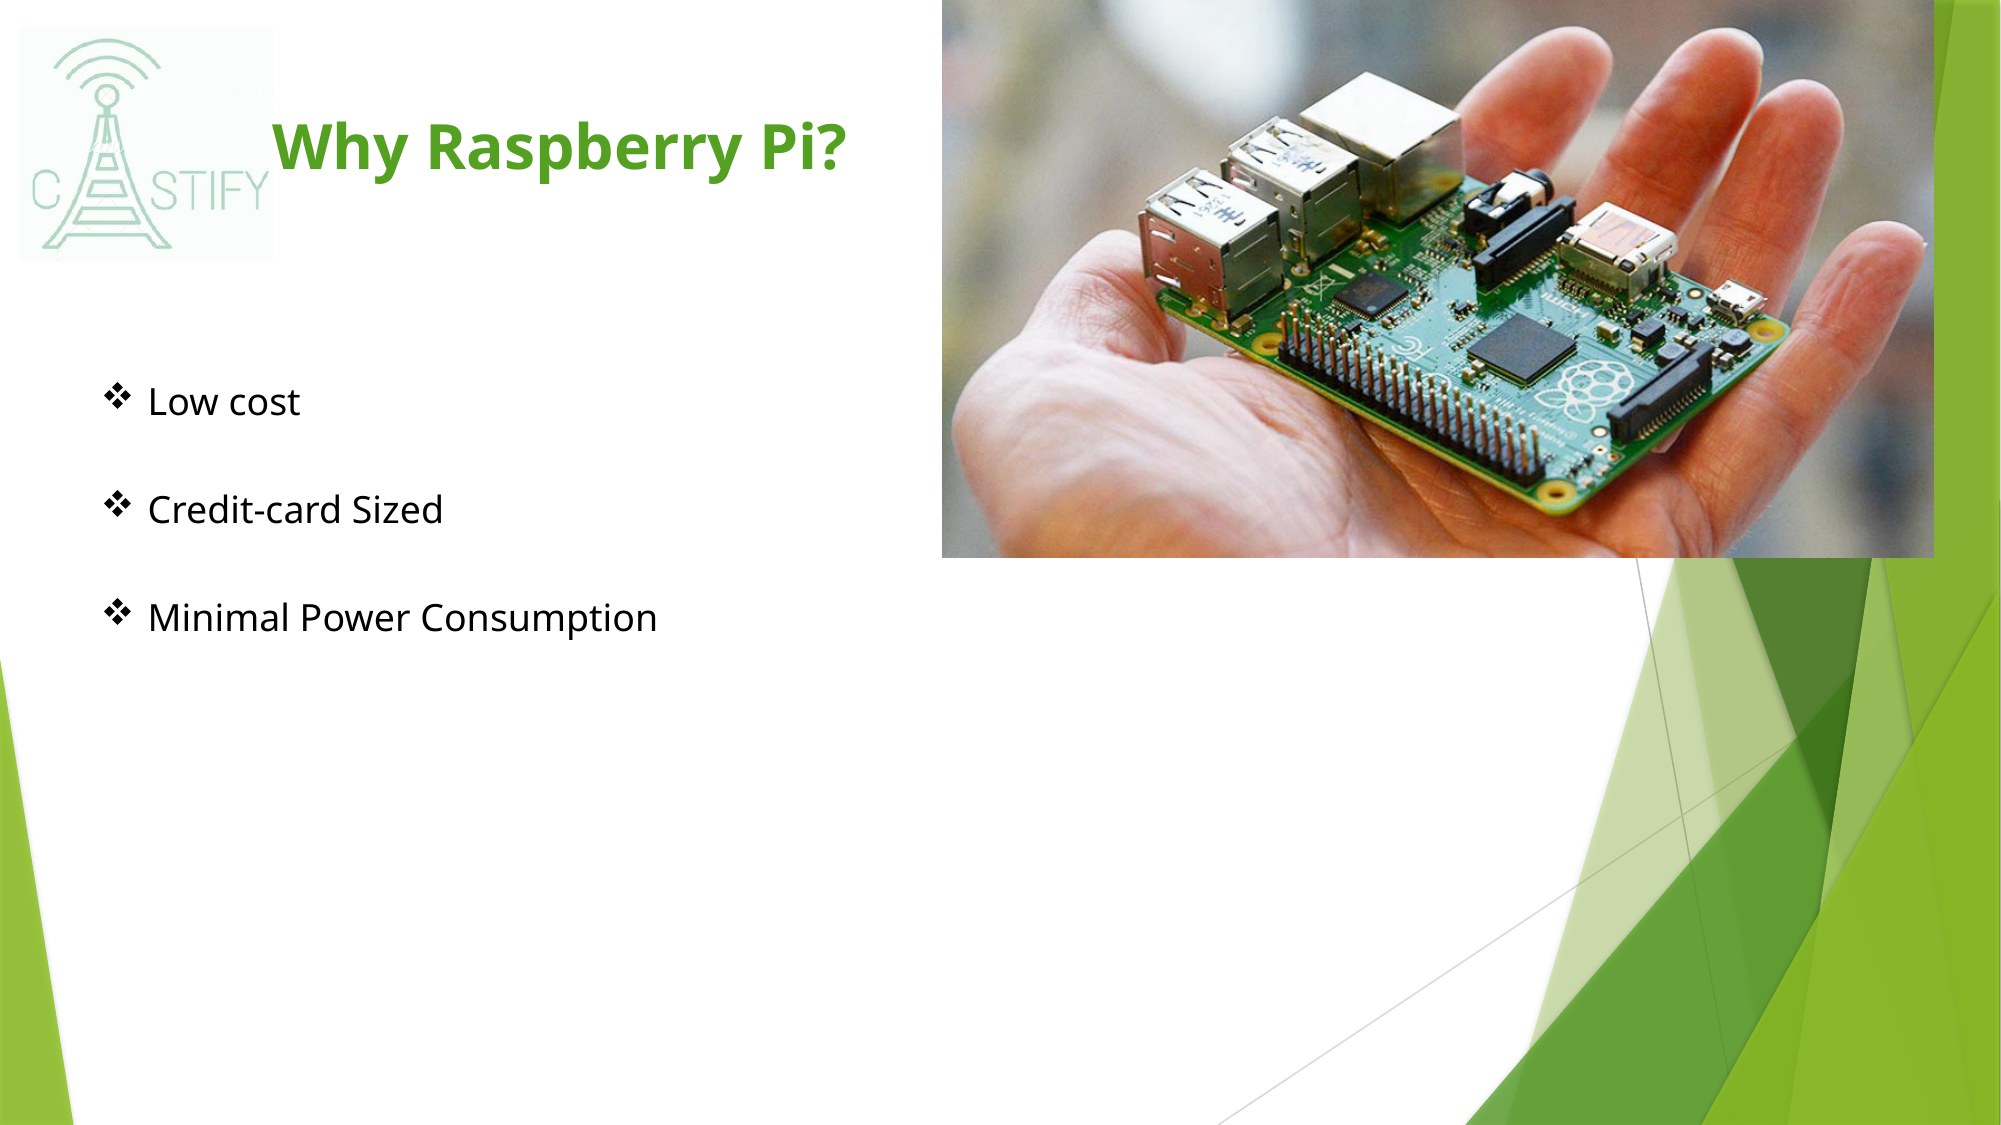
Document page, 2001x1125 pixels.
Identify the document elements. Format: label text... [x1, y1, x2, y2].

text_box Low cost Credit-card Sized Minimal Power Consumption [86, 361, 674, 647]
picture [18, 26, 273, 263]
picture [941, 0, 1934, 559]
text_box Why Raspberry Pi? [278, 99, 863, 190]
